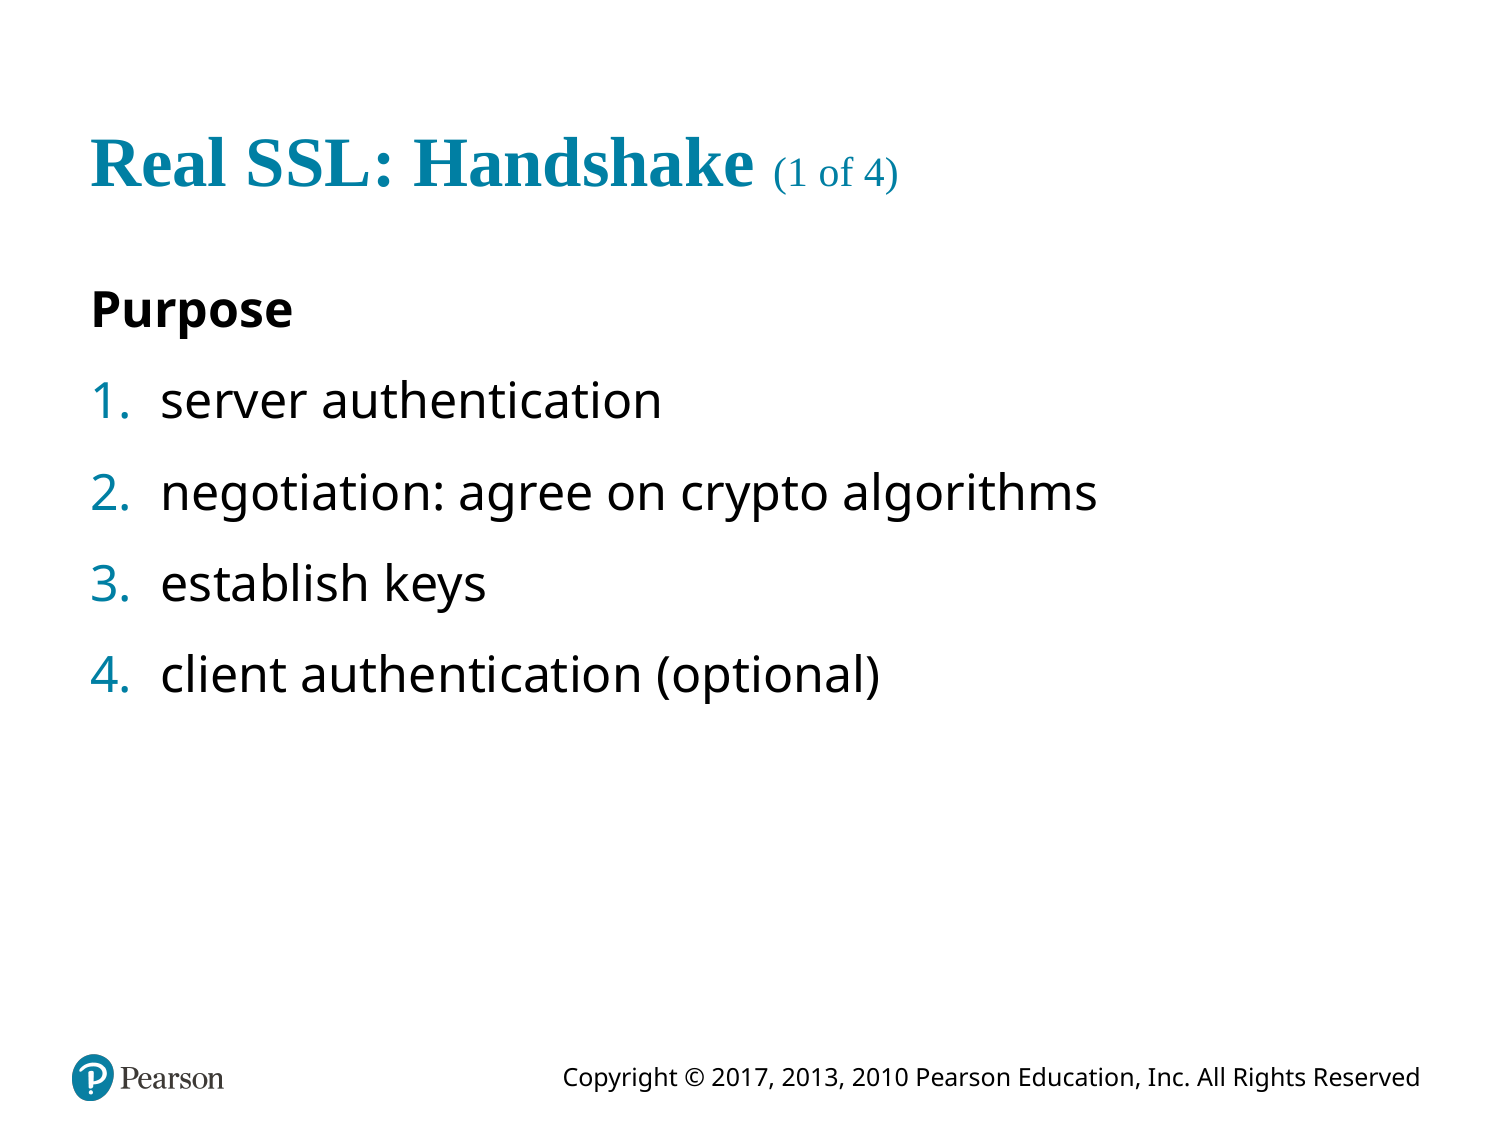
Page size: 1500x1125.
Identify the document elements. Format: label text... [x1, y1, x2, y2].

list Purpose server authentication negotiation: agree on crypto algorithms establish keys client authentication (optional) [75, 262, 1425, 931]
title Real S S L: Handshake (1 of 4) [75, 0, 1425, 216]
picture [72, 1054, 88, 1070]
picture [72, 1087, 83, 1101]
picture [80, 1063, 106, 1088]
picture [98, 1054, 224, 1101]
